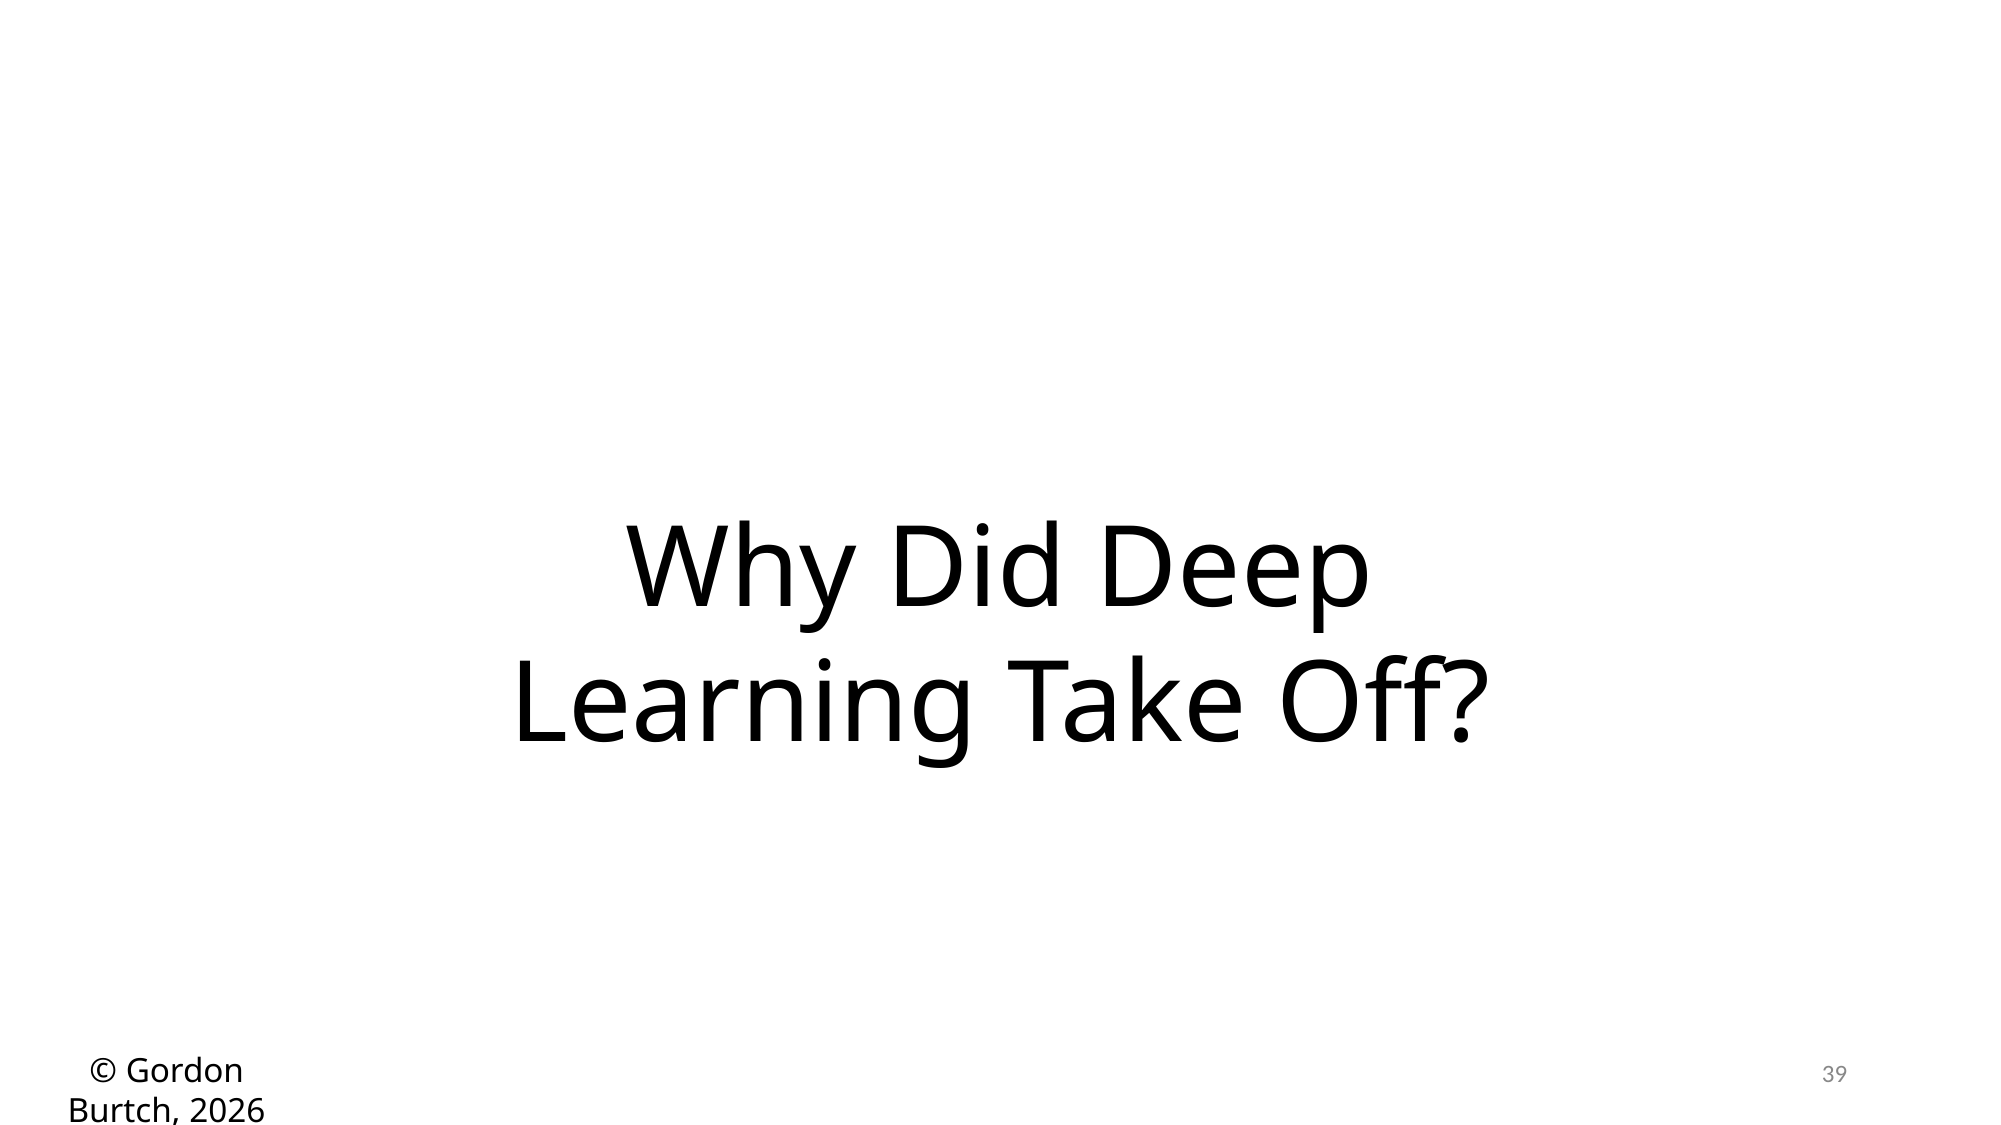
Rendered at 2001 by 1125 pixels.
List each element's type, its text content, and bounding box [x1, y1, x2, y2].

text_box Why Did Deep Learning Take Off? [395, 486, 1605, 772]
slide_number 39 [1412, 1042, 1863, 1103]
